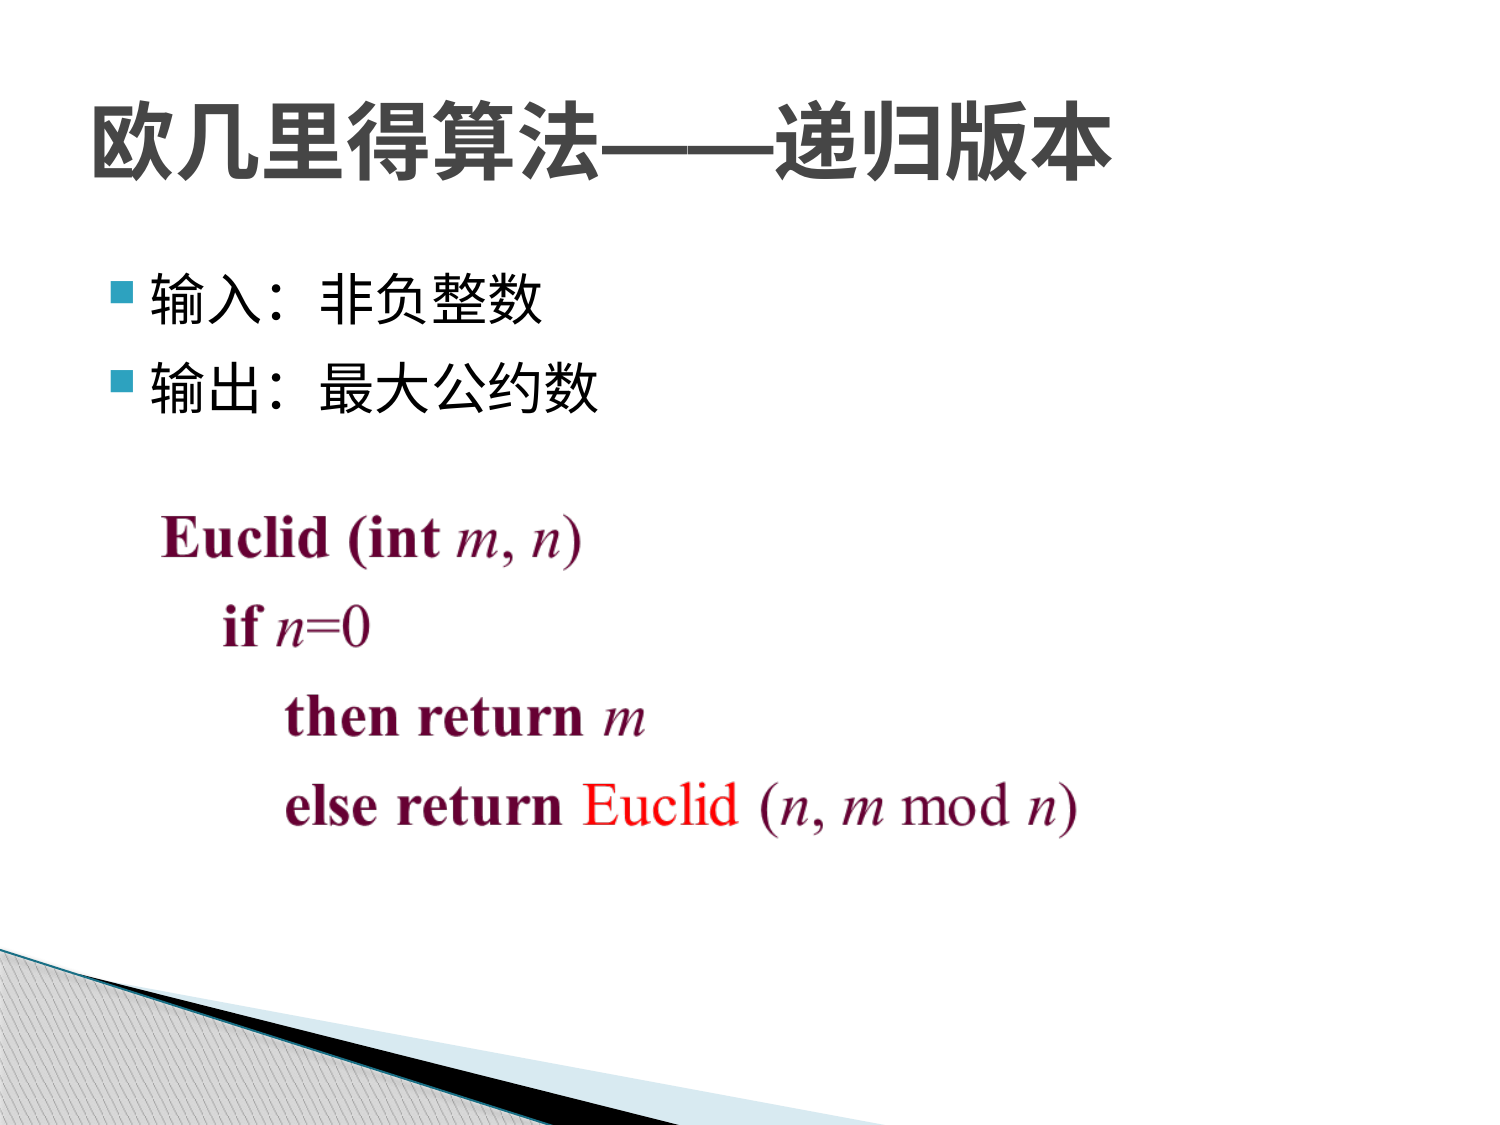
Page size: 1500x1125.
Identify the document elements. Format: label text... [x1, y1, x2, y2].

list 输入：非负整数 输出：最大公约数 [75, 243, 1425, 986]
picture [123, 479, 1116, 877]
title 欧几里得算法——递归版本 [75, 45, 1425, 233]
